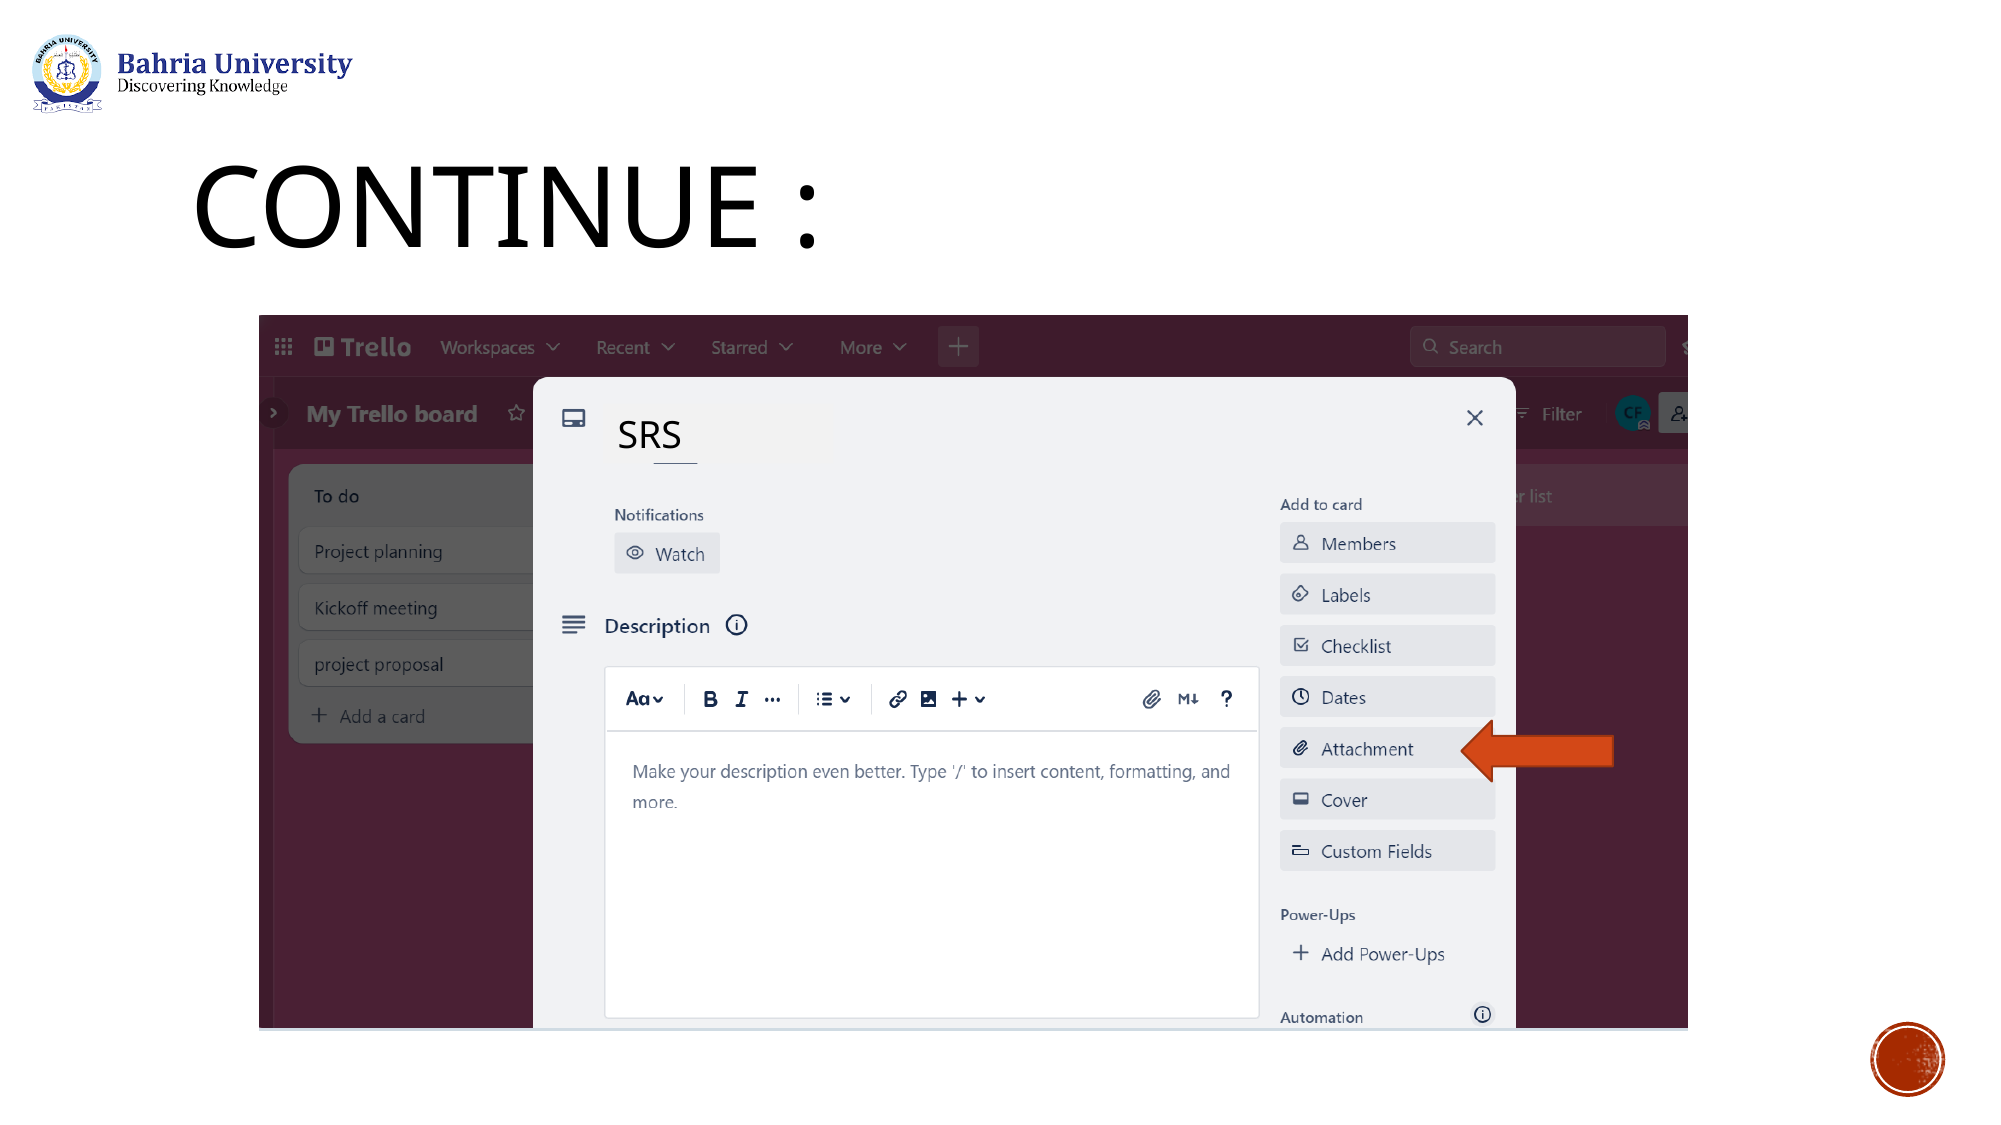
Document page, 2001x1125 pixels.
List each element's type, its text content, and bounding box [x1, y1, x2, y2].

picture [16, 25, 368, 122]
title continue : [175, 79, 1826, 344]
picture [259, 315, 1688, 1031]
